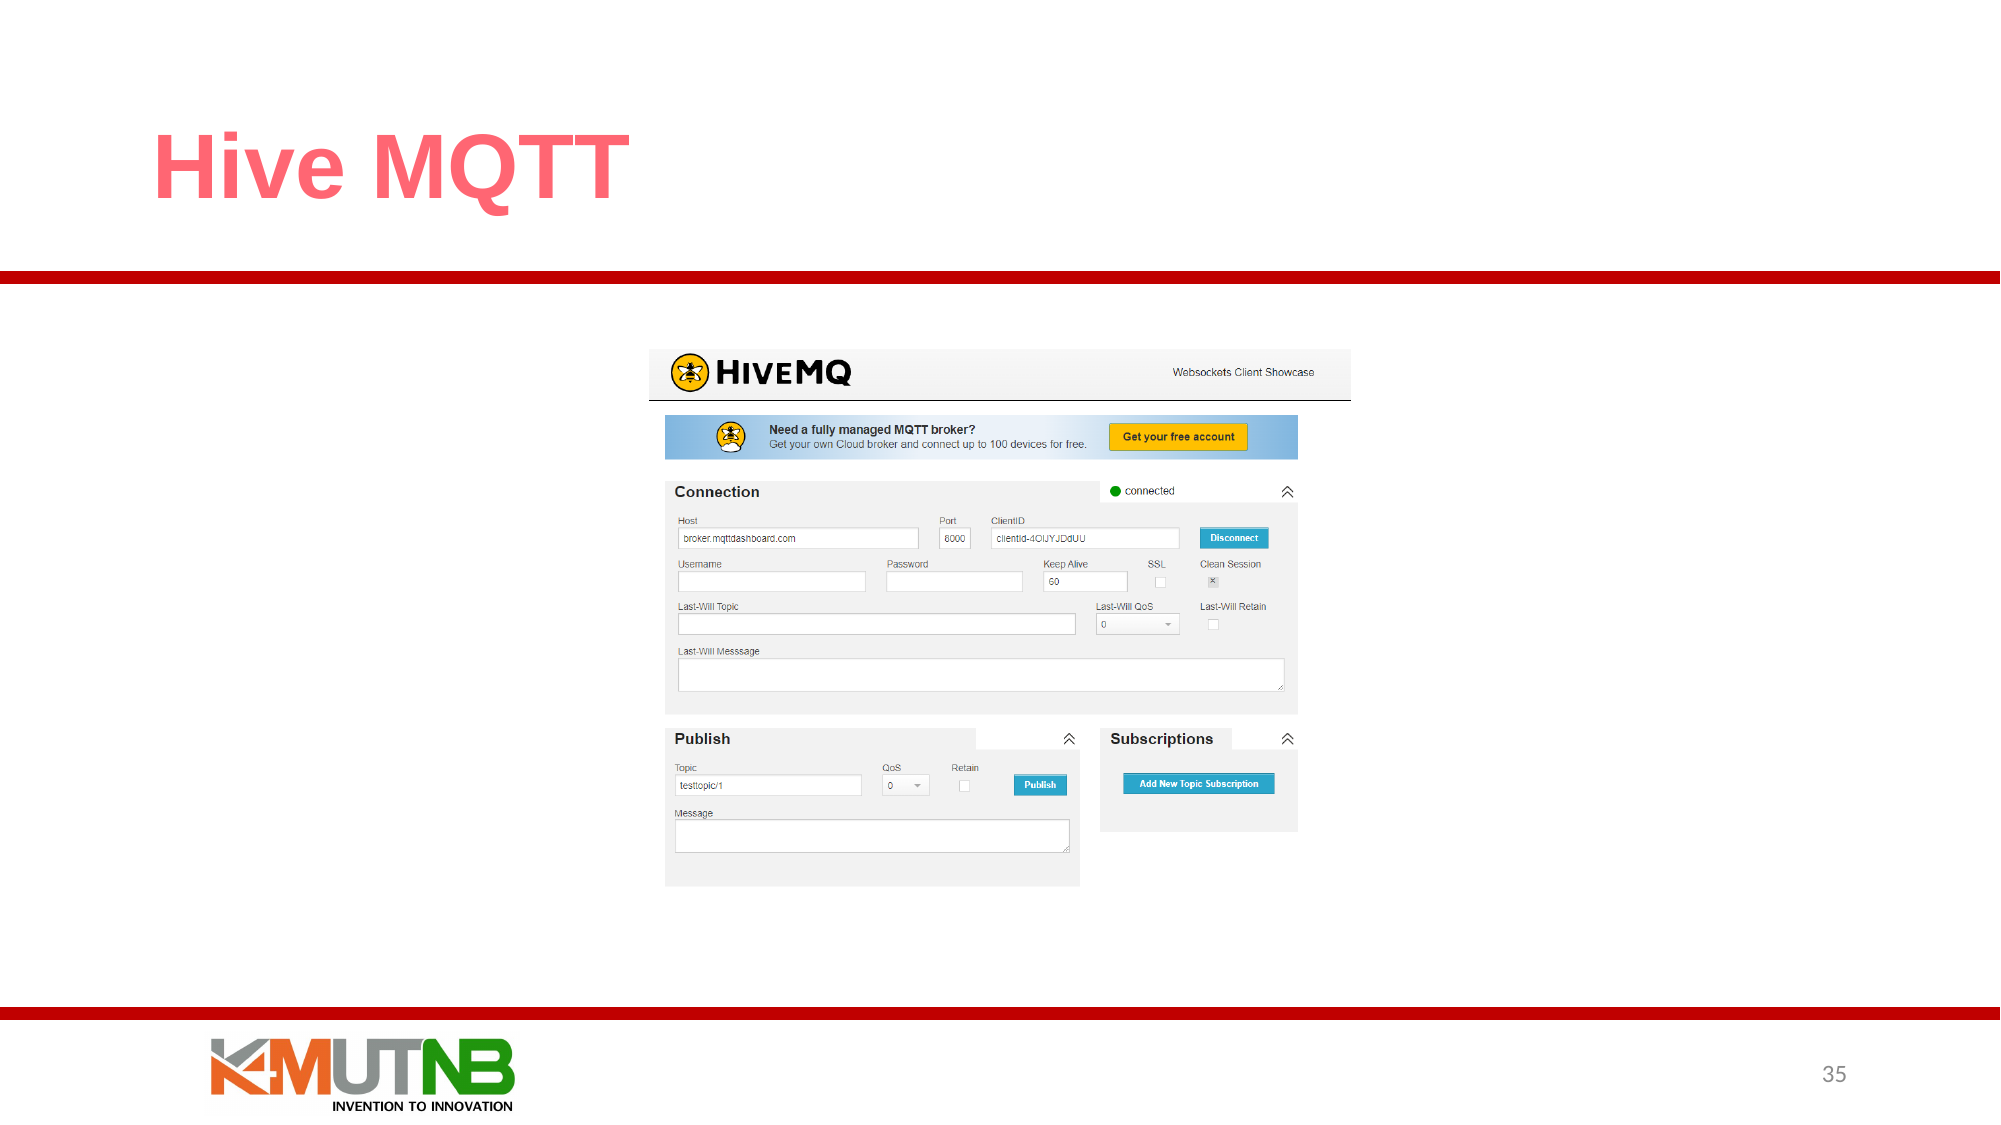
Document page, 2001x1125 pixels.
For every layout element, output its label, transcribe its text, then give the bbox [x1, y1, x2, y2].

slide_number 35 [1412, 1042, 1863, 1103]
picture [648, 349, 1351, 891]
title Hive MQTT [137, 59, 1863, 278]
picture [204, 1031, 520, 1116]
